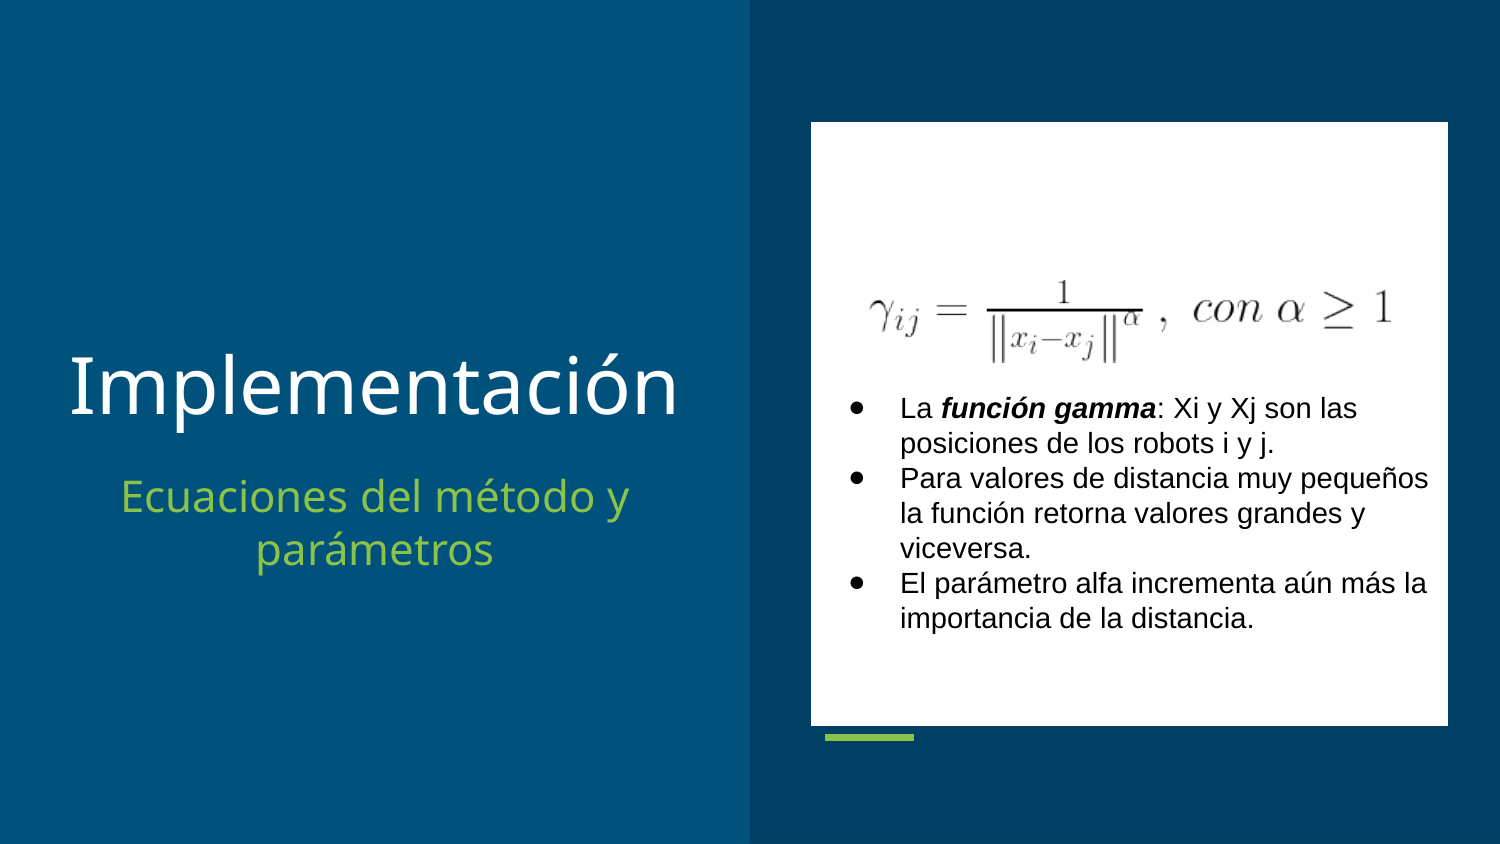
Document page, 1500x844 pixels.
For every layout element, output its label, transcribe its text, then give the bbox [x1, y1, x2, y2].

subtitle Ecuaciones del método y parámetros [43, 454, 708, 675]
title Implementación [43, 198, 708, 446]
picture [868, 280, 1391, 363]
text_box La función gamma: Xi y Xj son las posiciones de los robots i y j. Para valores de distancia muy pequeños la función retorna valores grandes y viceversa. El parámetro alfa incrementa aún más la importancia de la distancia. [810, 121, 1450, 728]
